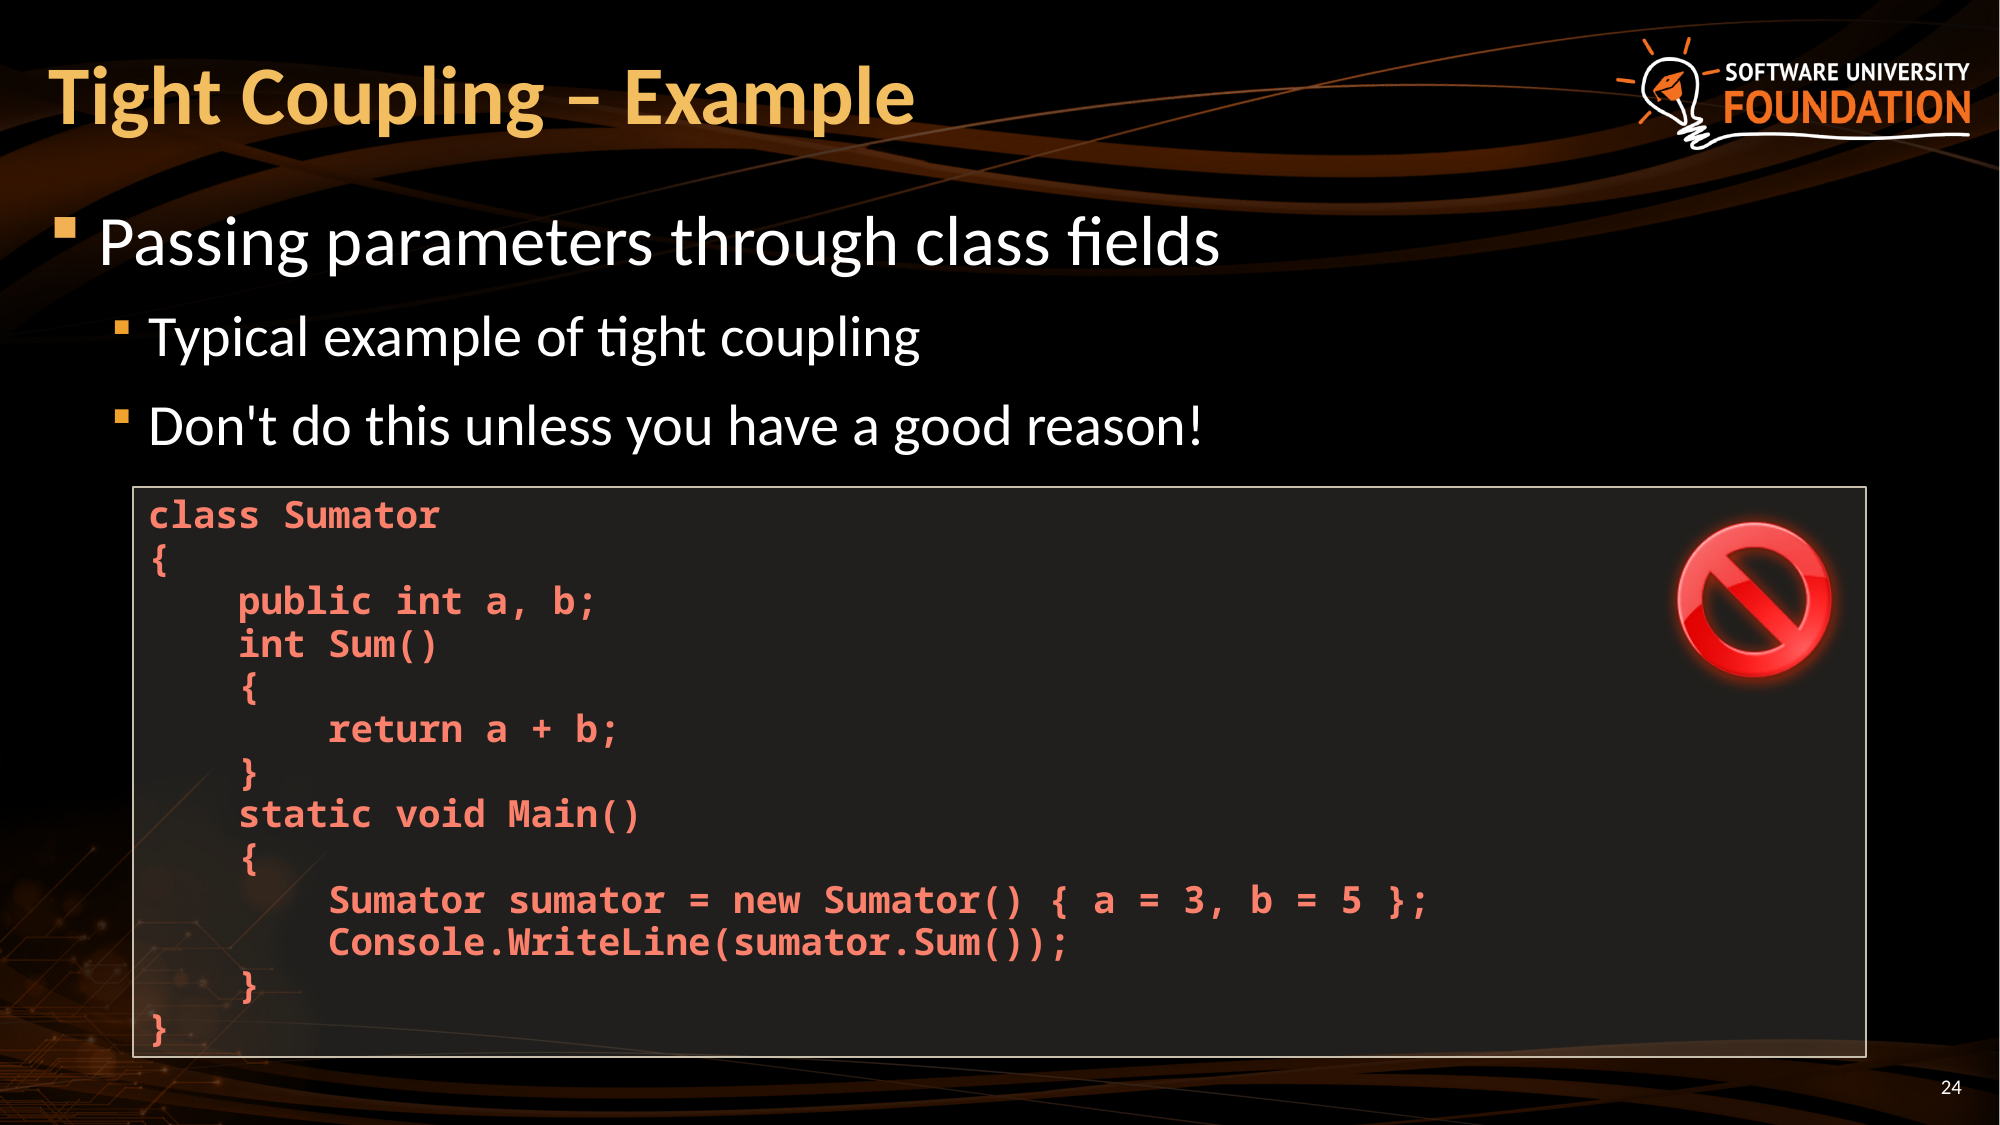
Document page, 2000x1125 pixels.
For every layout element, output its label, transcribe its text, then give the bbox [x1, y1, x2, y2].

list Passing parameters through class fields Typical example of tight coupling Don't do this unless you have a good reason! [31, 188, 1968, 1103]
title Tight Coupling – Example [30, 6, 1602, 189]
text_box class Sumator { public int a, b; int Sum() { return a + b; } static void Main() { Sumator sumator = new Sumator() { a = 3, b = 5 }; Console.WriteLine(sumator.Sum()); } } [133, 487, 1867, 1058]
picture [0, 0, 2000, 1125]
